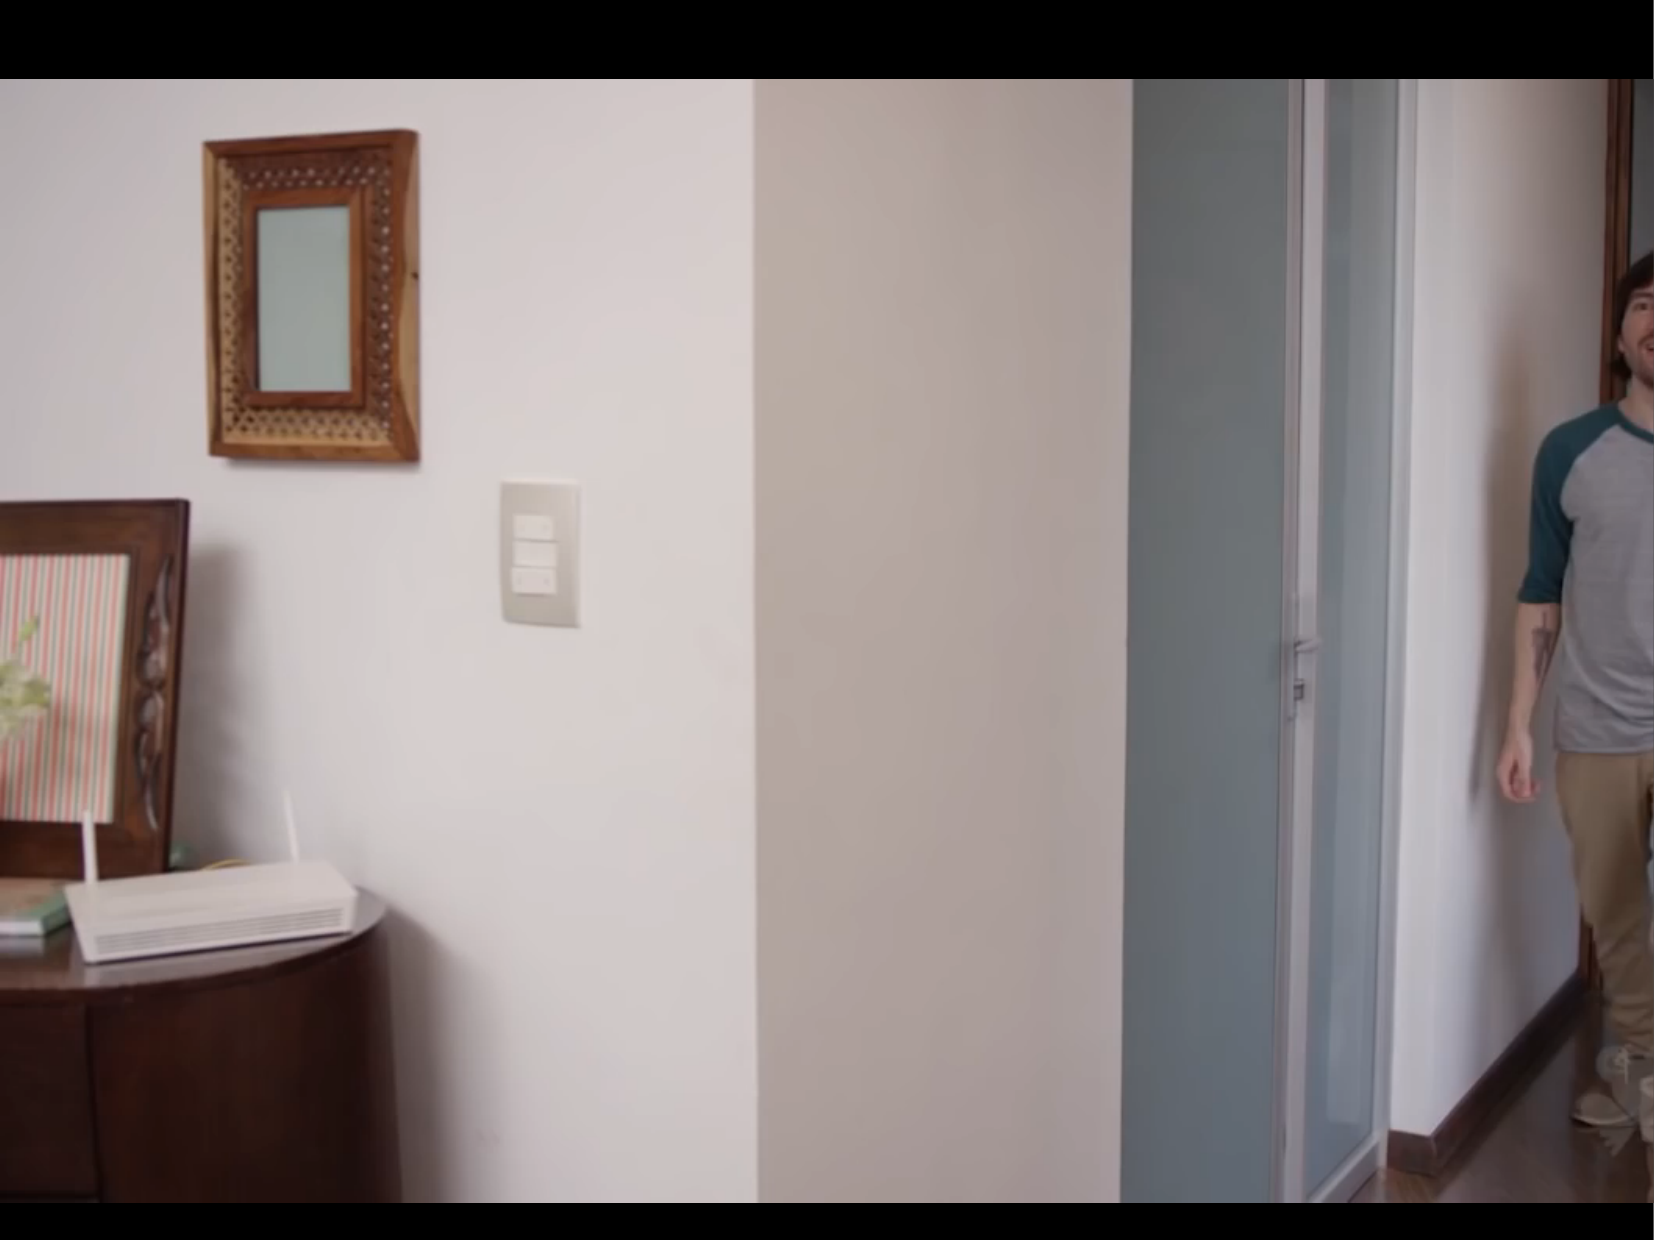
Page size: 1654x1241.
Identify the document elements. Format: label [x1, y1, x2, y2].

text_box [0, 78, 1654, 1205]
